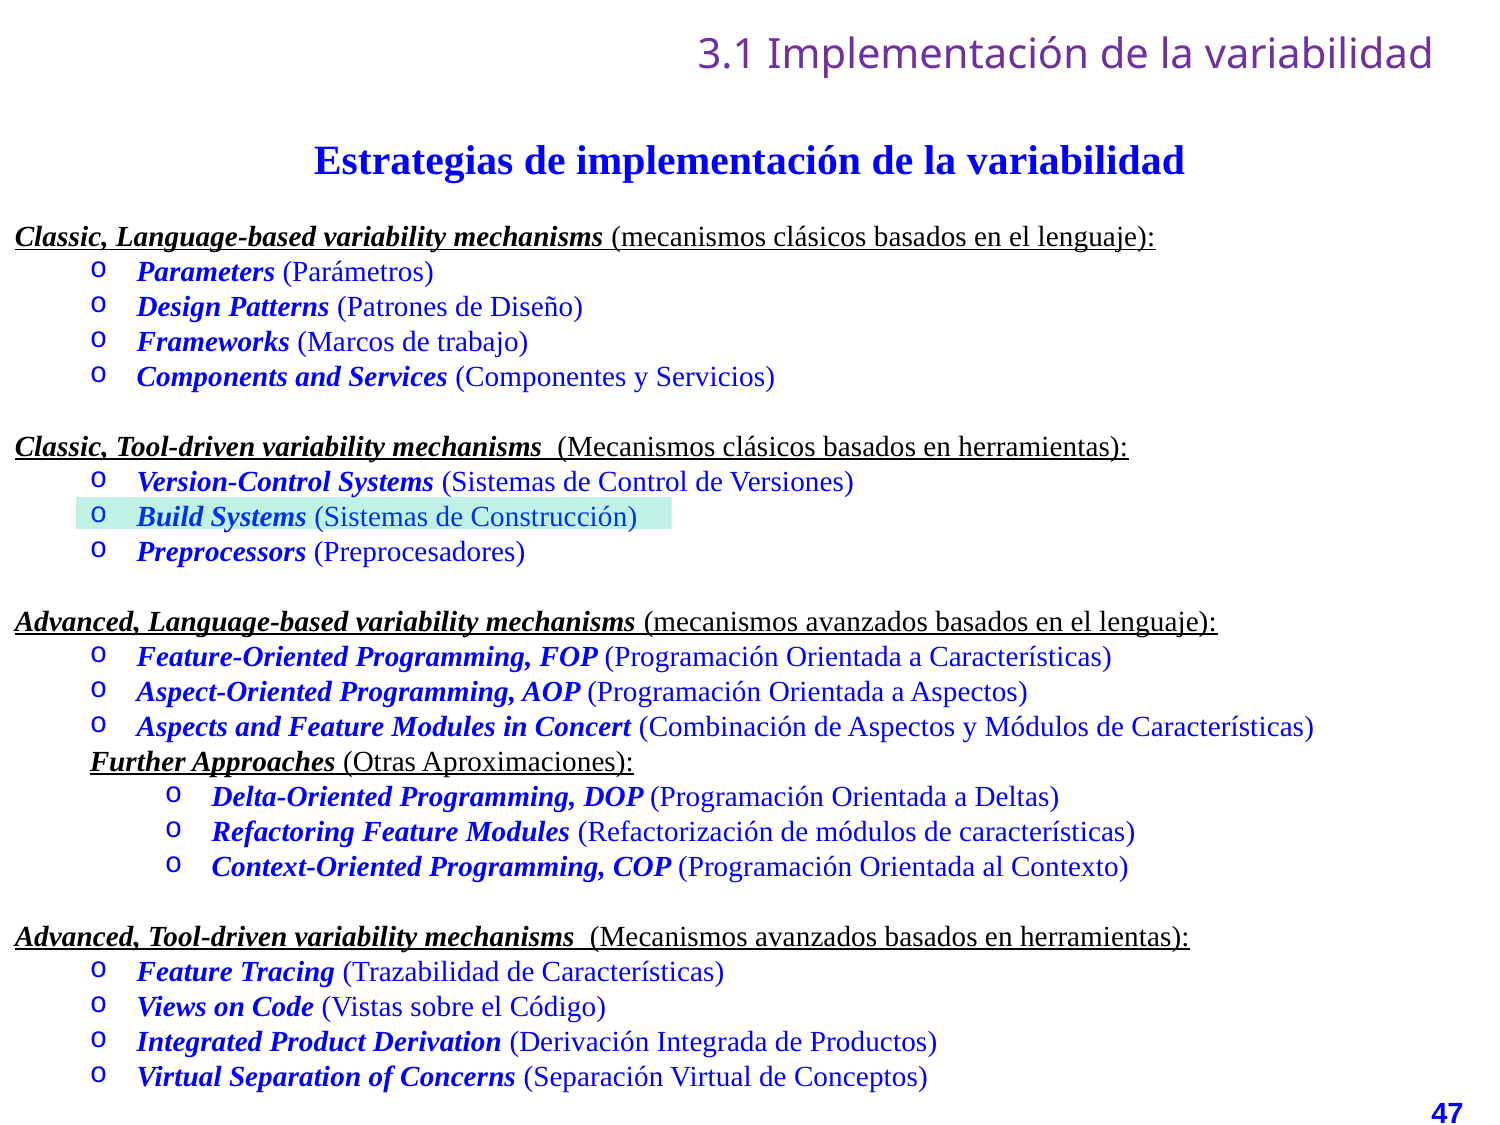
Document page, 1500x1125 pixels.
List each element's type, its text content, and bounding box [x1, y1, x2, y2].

title 3.1 Implementación de la variabilidad [631, 19, 1500, 125]
text_box Estrategias de implementación de la variabilidad Classic, Language-based variability mechanisms (mecanismos clásicos basados en el lenguaje): Parameters (Parámetros) Design Patterns (Patrones de Diseño) Frameworks (Marcos de trabajo) Components and Services (Componentes y Servicios) Classic, Tool-driven variability mechanisms (Mecanismos clásicos basados en herramientas): Version-Control Systems (Sistemas de Control de Versiones) Build Systems (Sistemas de Construcción) Preprocessors (Preprocesadores) Advanced, Language-based variability mechanisms (mecanismos avanzados basados en el lenguaje): Feature-Oriented Programming, FOP (Programación Orientada a Características) Aspect-Oriented Programming, AOP (Programación Orientada a Aspectos) Aspects and Feature Modules in Concert (Combinación de Aspectos y Módulos de Características) Further Approaches (Otras Aproximaciones): Delta-Oriented Programming, DOP (Programación Orientada a Deltas) Refactoring Feature Modules (Refactorización de módulos de características) Context-Oriented Programming, COP (Programación Orientada al Contexto) Advanced, Tool-driven variability mechanisms (Mecanismos avanzados basados en herramientas): Feature Tracing (Trazabilidad de Características) Views on Code (Vistas sobre el Código) Integrated Product Derivation (Derivación Integrada de Productos) Virtual Separation of Concerns (Separación Virtual de Conceptos) [0, 125, 1500, 1125]
text_box [74, 495, 674, 531]
